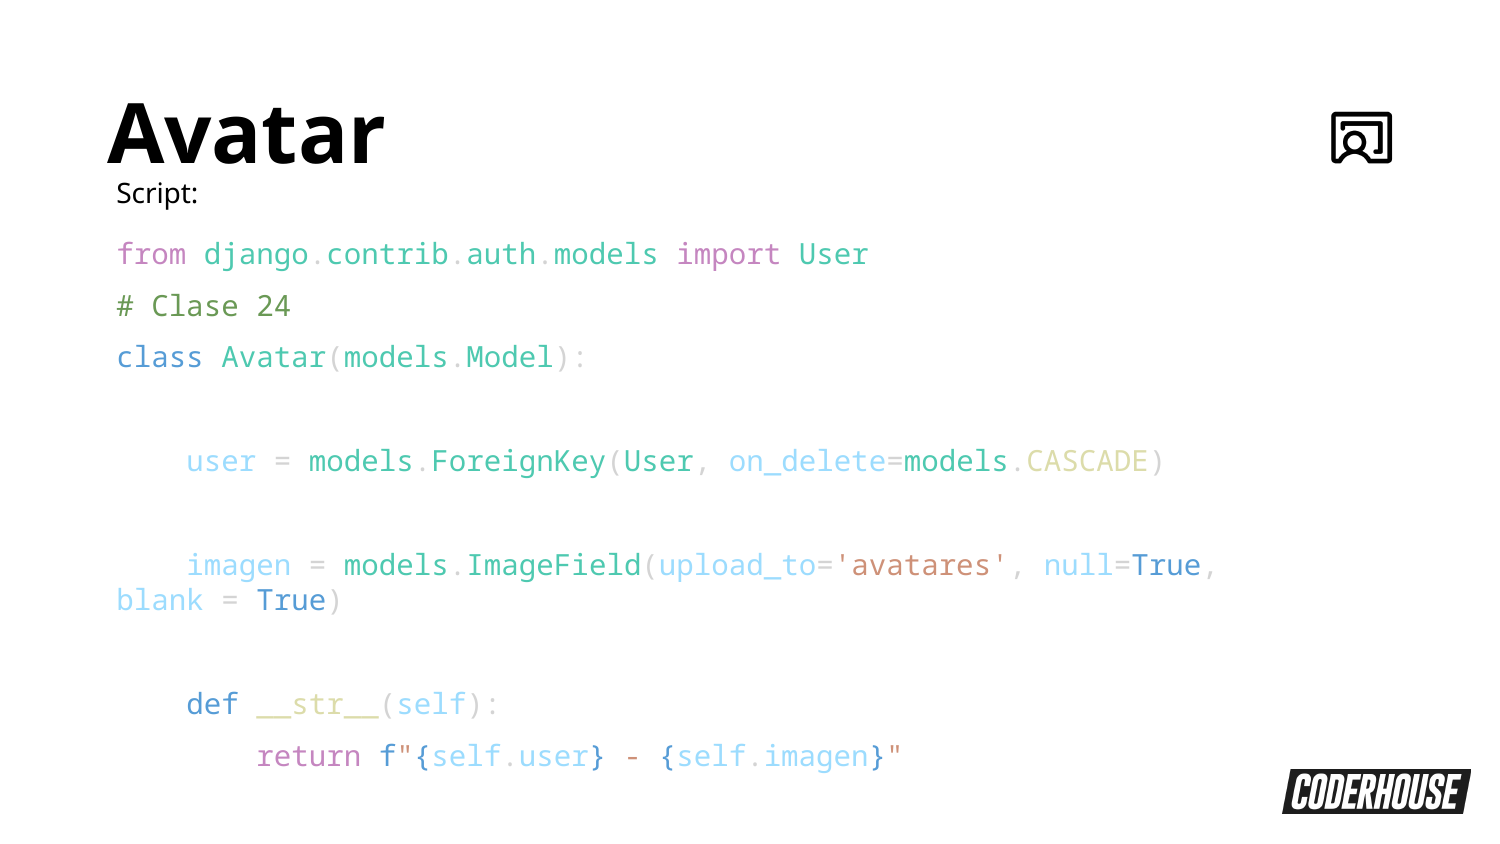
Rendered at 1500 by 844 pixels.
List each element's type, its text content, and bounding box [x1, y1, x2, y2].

text_box Script: [101, 160, 1447, 258]
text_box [1300, 76, 1423, 199]
text_box Avatar [92, 76, 868, 197]
text_box from django.contrib.auth.models import User # Clase 24 class Avatar(models.Model): user = models.ForeignKey(User, on_delete=models.CASCADE) imagen = models.ImageField(upload_to='avatares', null=True, blank = True) def __str__(self): return f"{self.user} - {self.imagen}" [101, 227, 1330, 780]
picture [1281, 769, 1471, 814]
